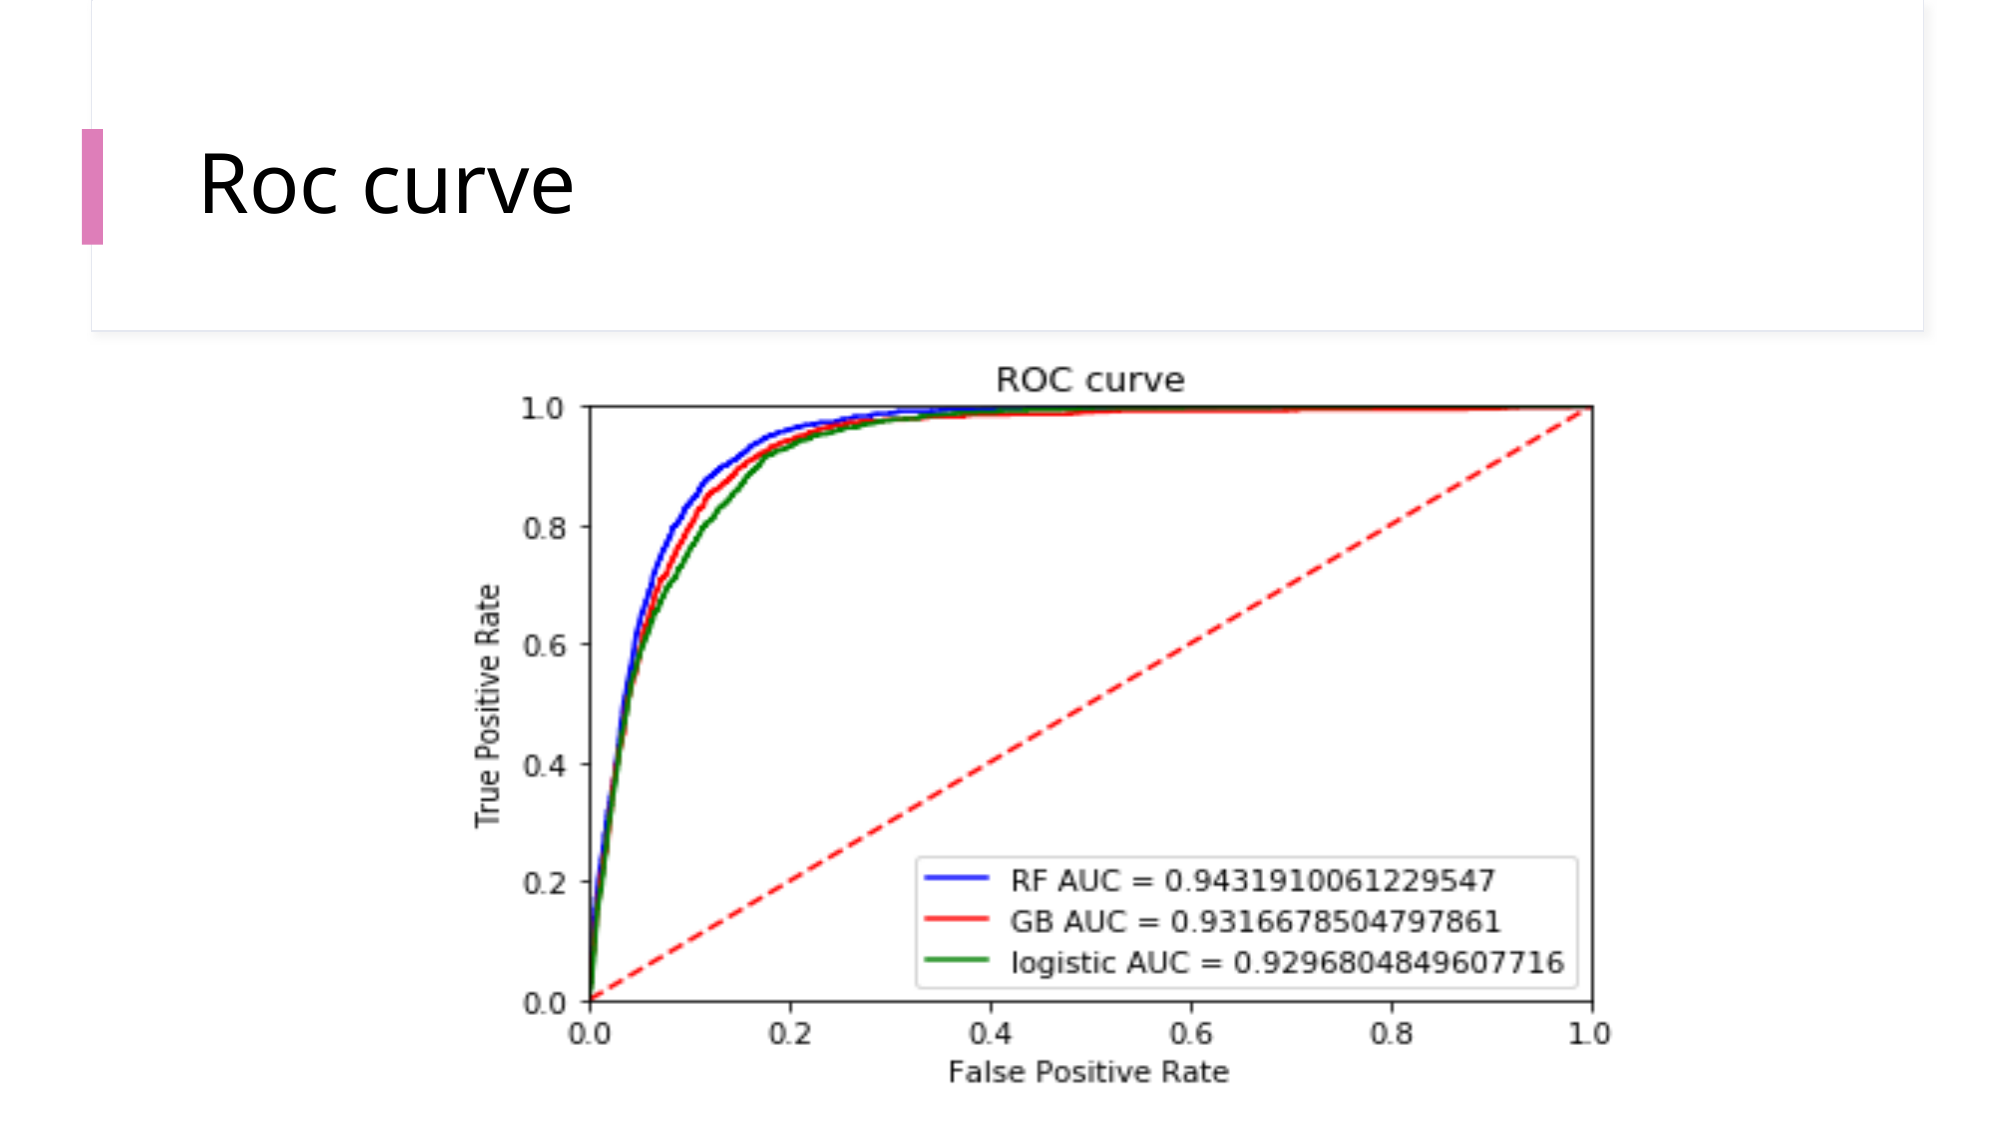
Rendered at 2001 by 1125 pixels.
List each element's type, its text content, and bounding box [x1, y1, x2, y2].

title Roc curve [183, 90, 1851, 284]
picture [458, 346, 1637, 1105]
